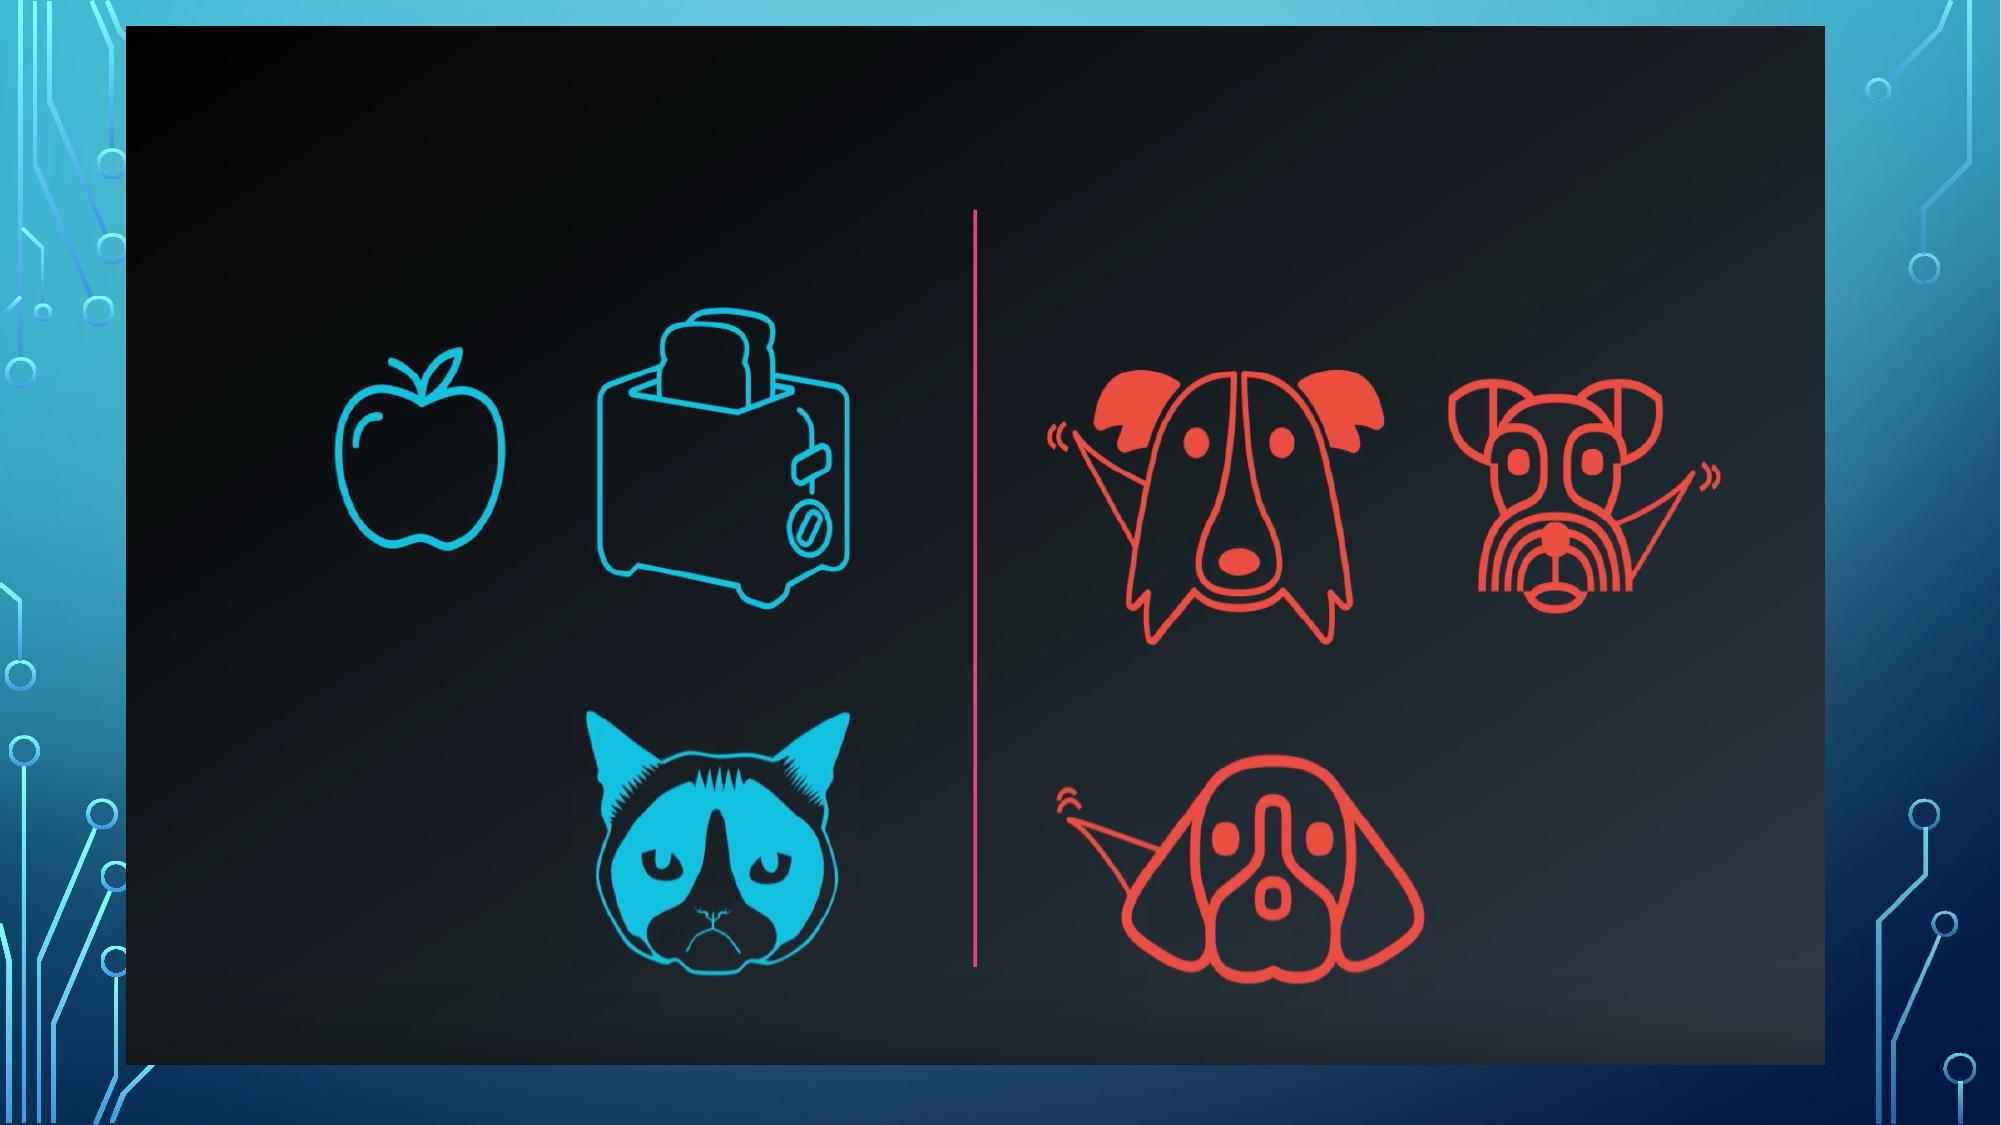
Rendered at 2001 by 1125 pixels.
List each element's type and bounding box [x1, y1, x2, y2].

picture [126, 25, 1826, 1065]
